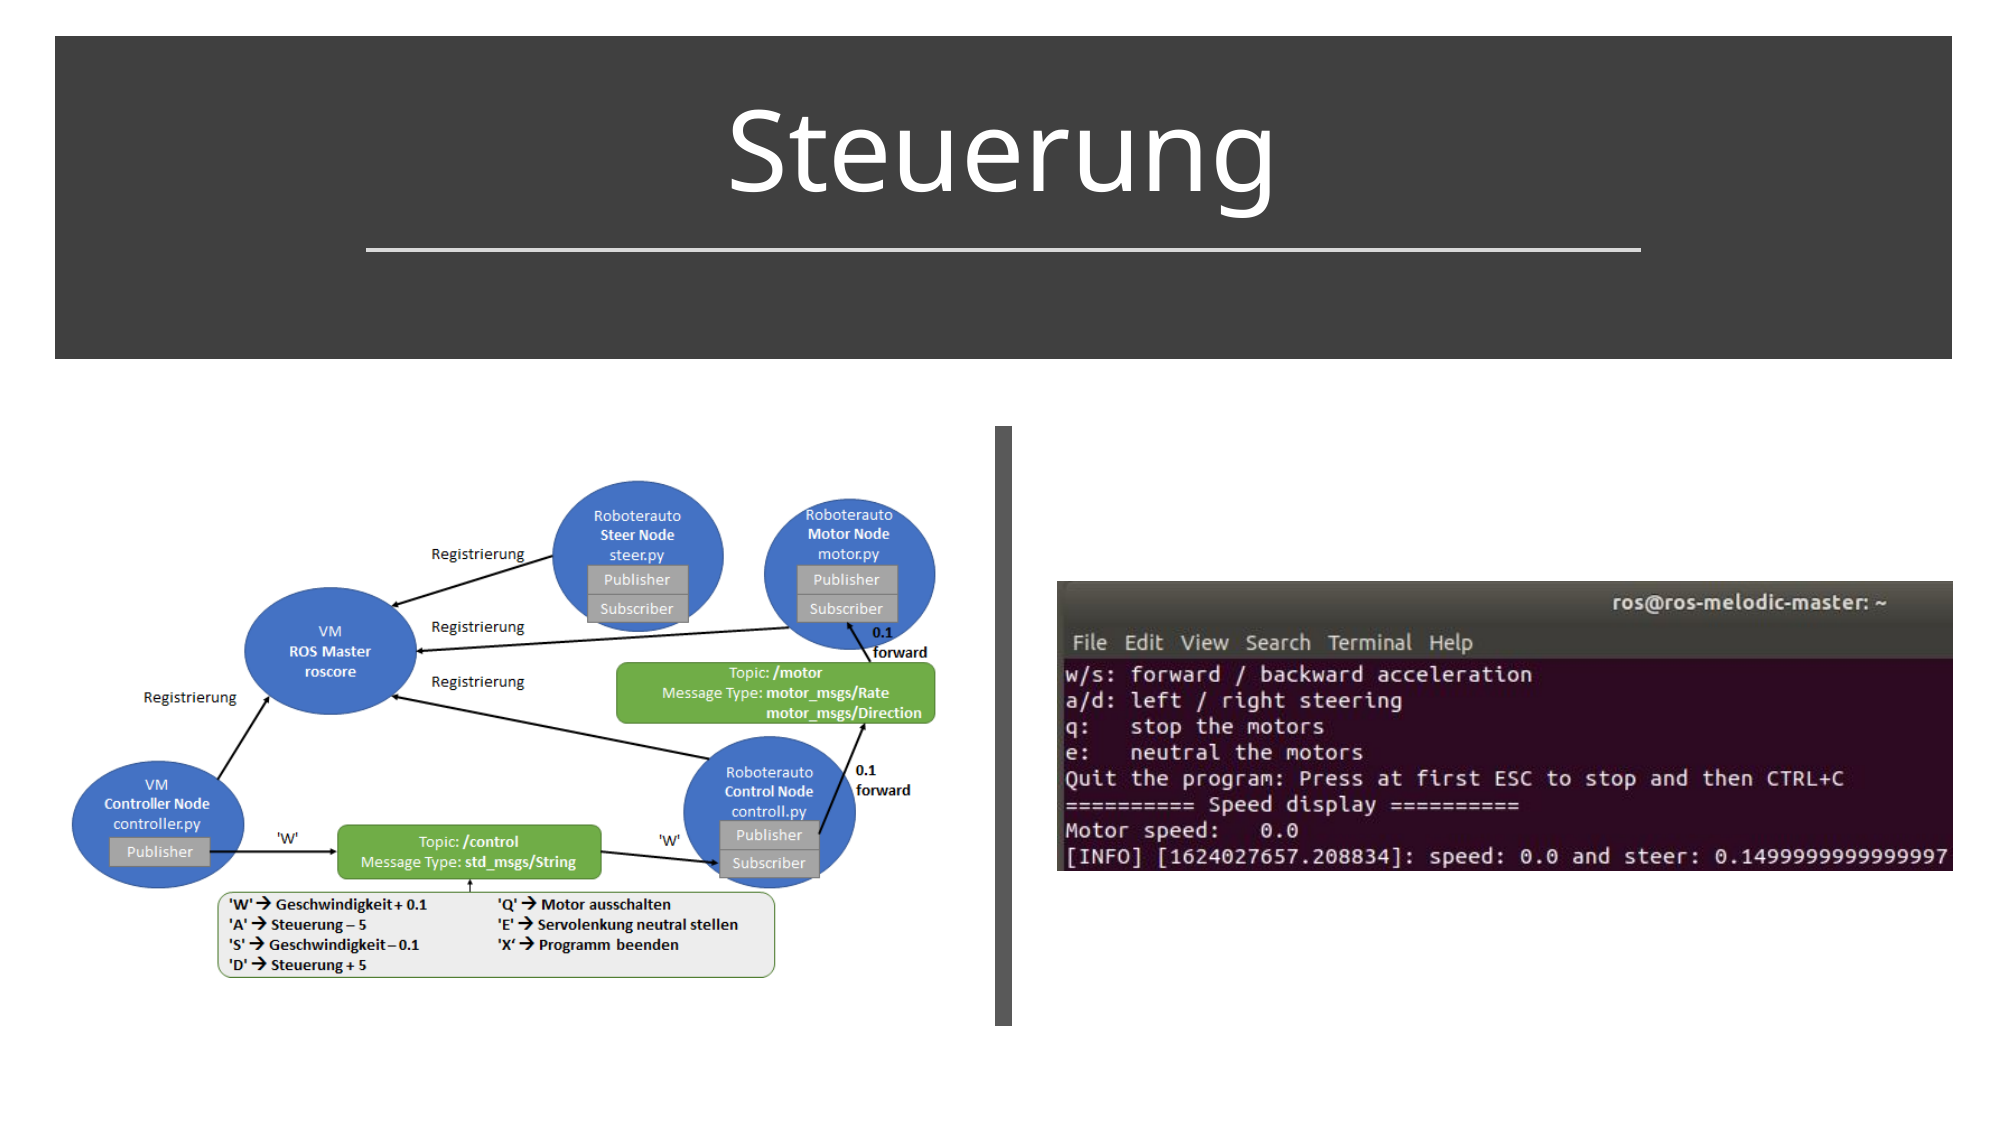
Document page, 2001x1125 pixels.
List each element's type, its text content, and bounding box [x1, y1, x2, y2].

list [54, 474, 950, 978]
text_box [64, 45, 1942, 350]
picture [1057, 581, 1953, 871]
title Steuerung [89, 71, 1917, 224]
